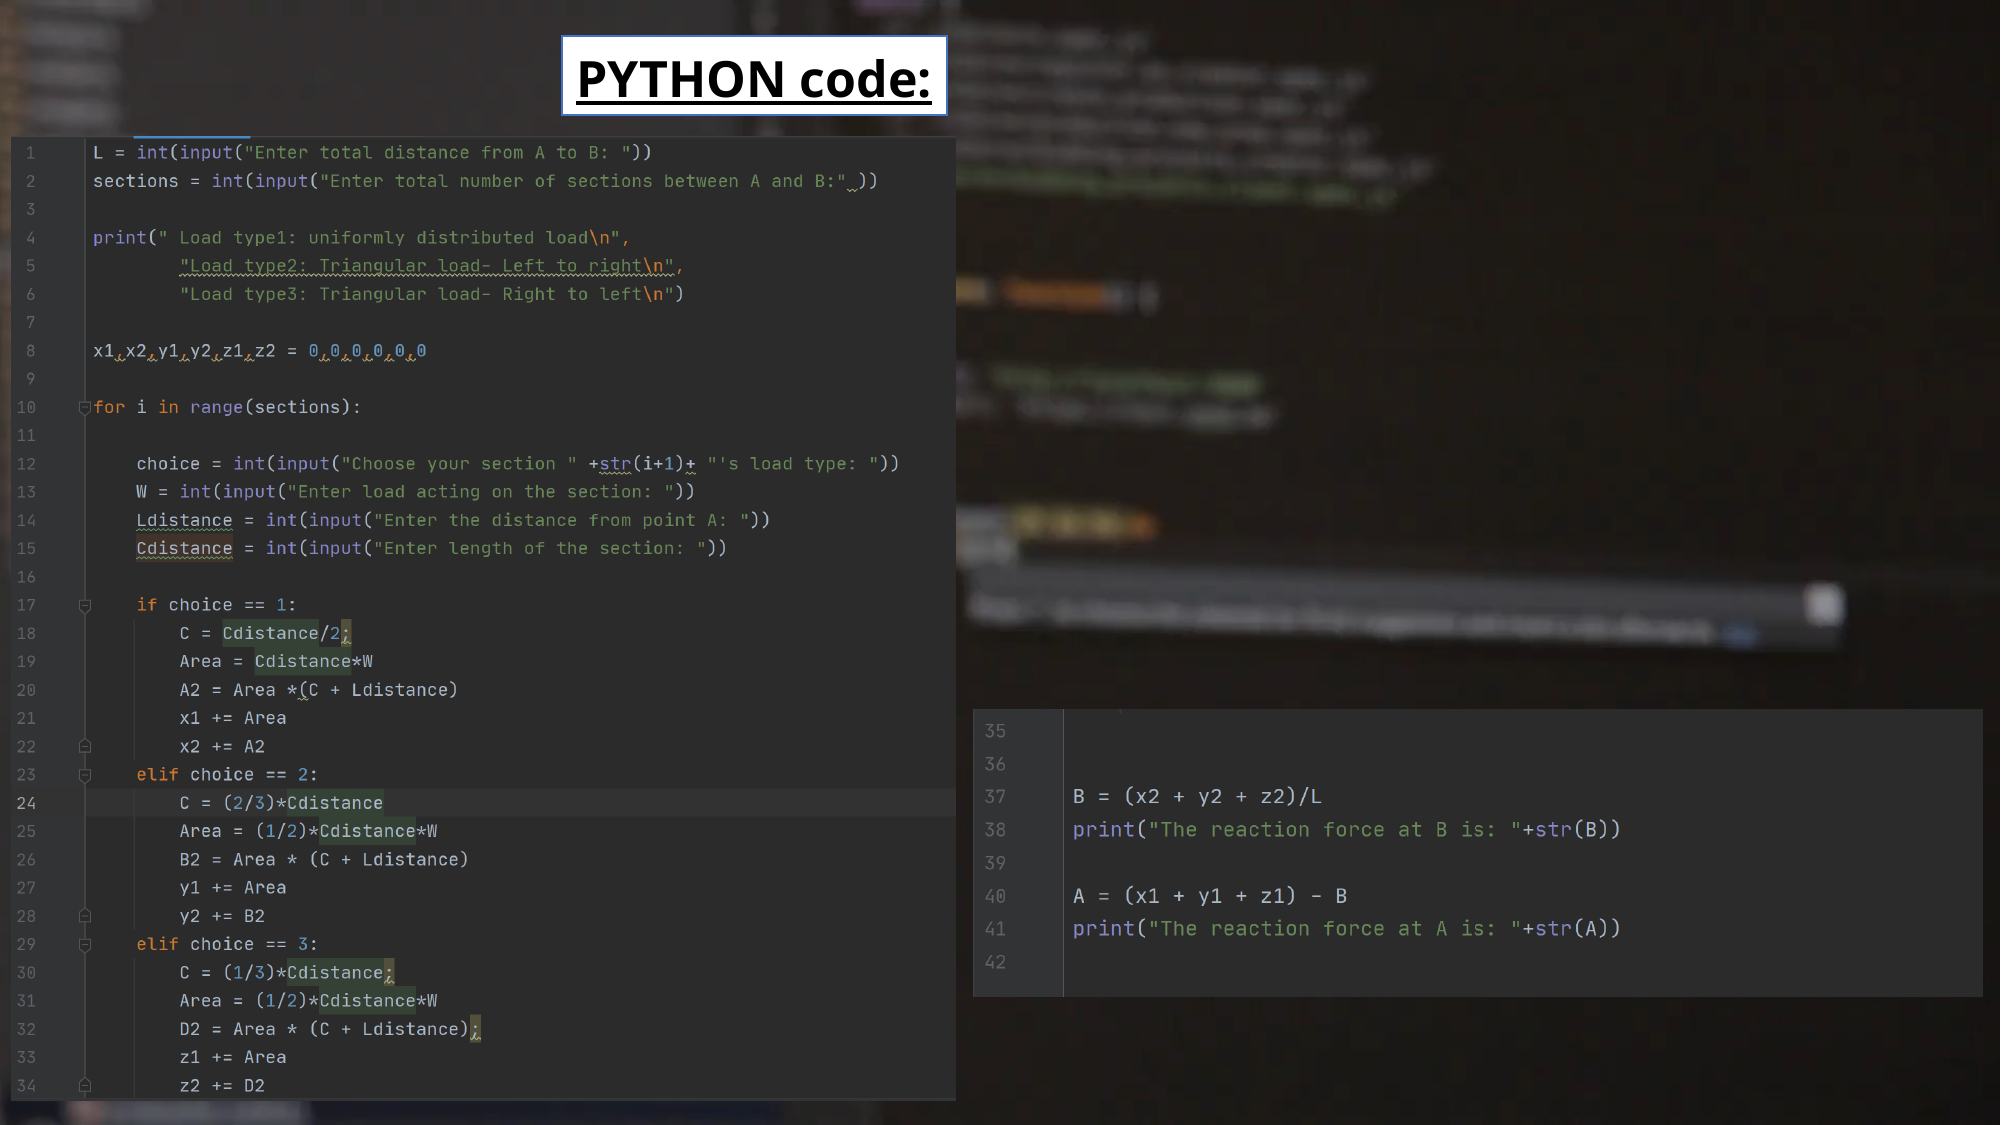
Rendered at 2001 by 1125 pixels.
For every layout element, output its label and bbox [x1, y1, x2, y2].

text_box [0, 0, 2000, 1125]
picture [11, 136, 956, 1102]
picture [973, 709, 1983, 997]
